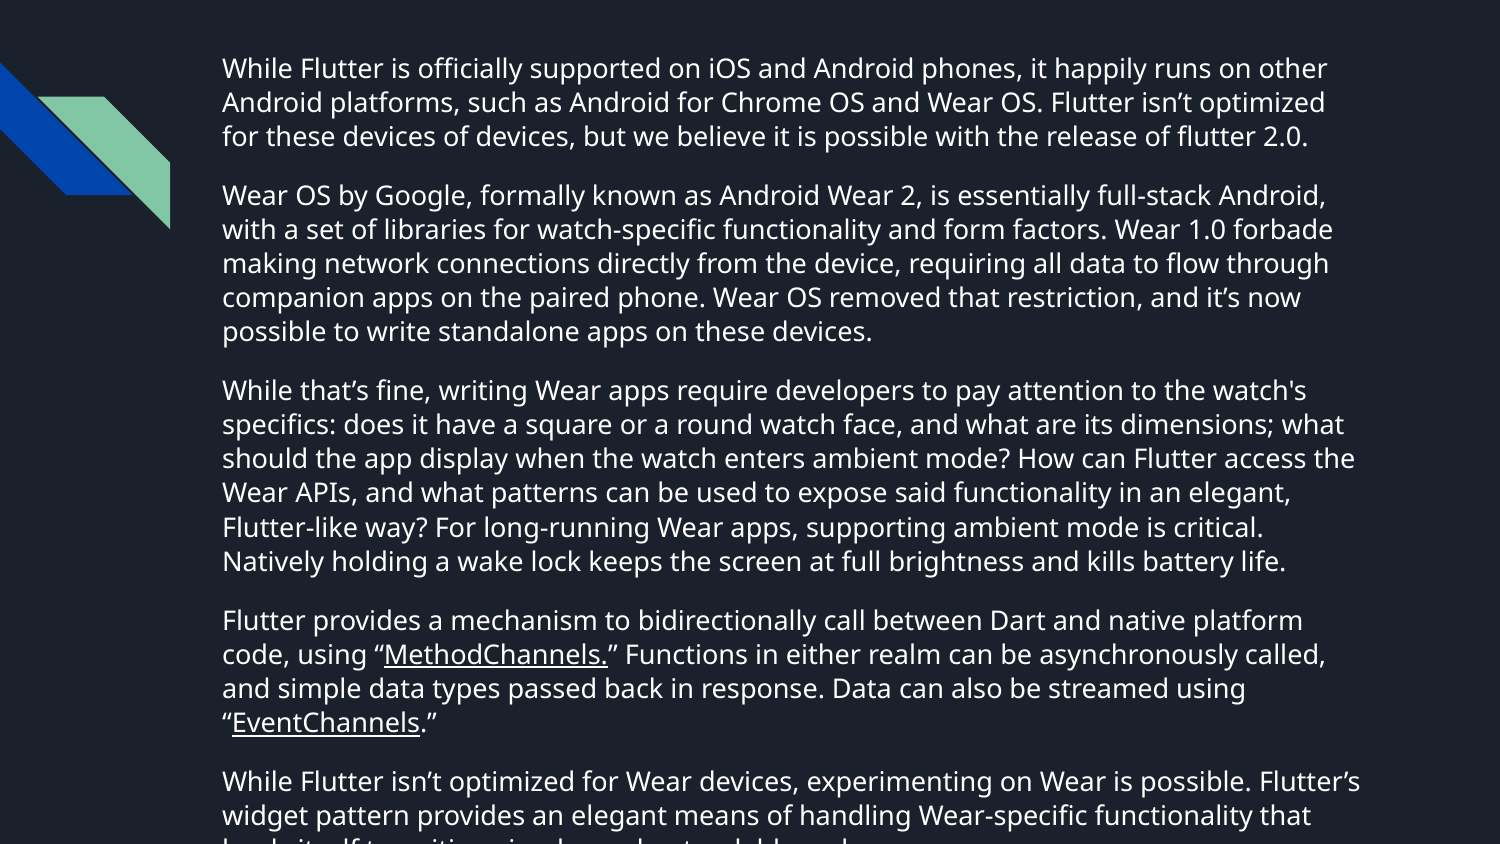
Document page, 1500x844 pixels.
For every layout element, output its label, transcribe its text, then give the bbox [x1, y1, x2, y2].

list While Flutter is officially supported on iOS and Android phones, it happily runs on other Android platforms, such as Android for Chrome OS and Wear OS. Flutter isn’t optimized for these devices of devices, but we believe it is possible with the release of flutter 2.0. Wear OS by Google, formally known as Android Wear 2, is essentially full-stack Android, with a set of libraries for watch-specific functionality and form factors. Wear 1.0 forbade making network connections directly from the device, requiring all data to flow through companion apps on the paired phone. Wear OS removed that restriction, and it’s now possible to write standalone apps on these devices. While that’s fine, writing Wear apps require developers to pay attention to the watch's specifics: does it have a square or a round watch face, and what are its dimensions; what should the app display when the watch enters ambient mode? How can Flutter access the Wear APIs, and what patterns can be used to expose said functionality in an elegant, Flutter-like way? For long-running Wear apps, supporting ambient mode is critical. Natively holding a wake lock keeps the screen at full brightness and kills battery life. Flutter provides a mechanism to bidirectionally call between Dart and native platform code, using “MethodChannels.” Functions in either realm can be asynchronously called, and simple data types passed back in response. Data can also be streamed using “EventChannels.” While Flutter isn’t optimized for Wear devices, experimenting on Wear is possible. Flutter’s widget pattern provides an elegant means of handling Wear-specific functionality that lends itself to writing simple, understandable code. [207, 34, 1379, 768]
